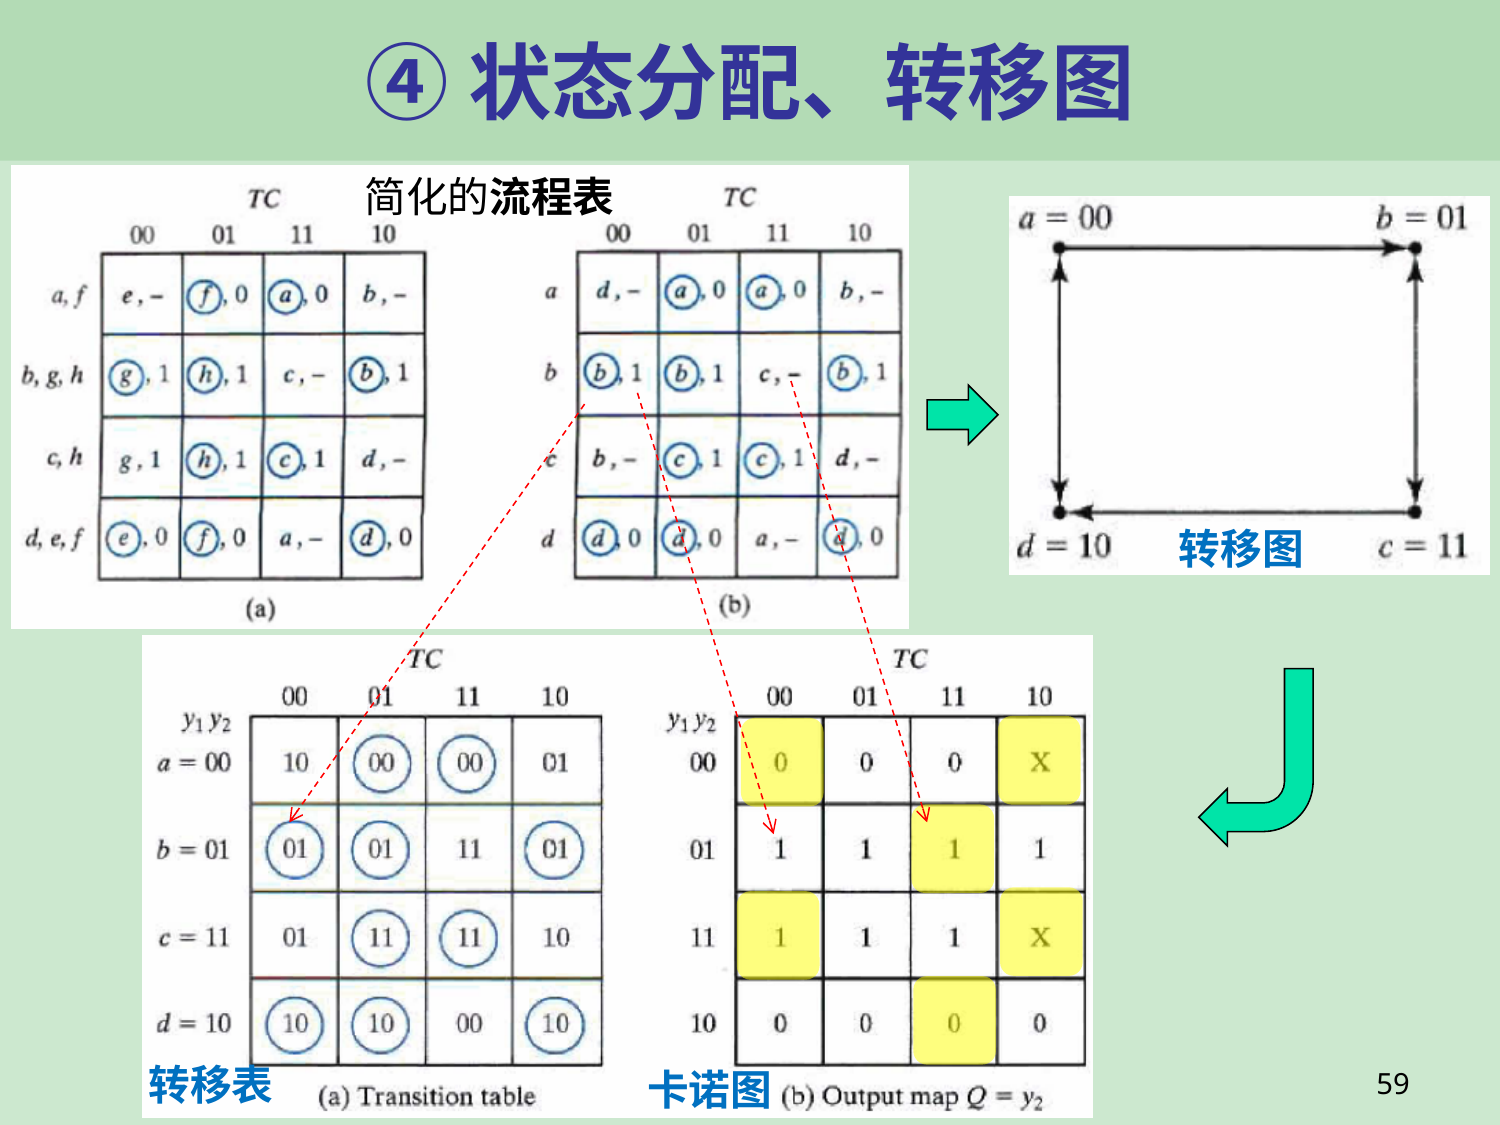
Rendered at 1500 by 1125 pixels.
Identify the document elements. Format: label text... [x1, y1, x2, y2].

text_box [1198, 668, 1314, 846]
slide_number 59 [1112, 1037, 1426, 1113]
title ④状态分配、转移图 [17, 11, 1483, 149]
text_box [637, 392, 774, 835]
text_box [289, 403, 585, 823]
picture [141, 635, 1093, 1118]
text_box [790, 380, 928, 823]
picture [11, 165, 909, 629]
text_box [933, 385, 998, 445]
picture [1009, 195, 1491, 575]
